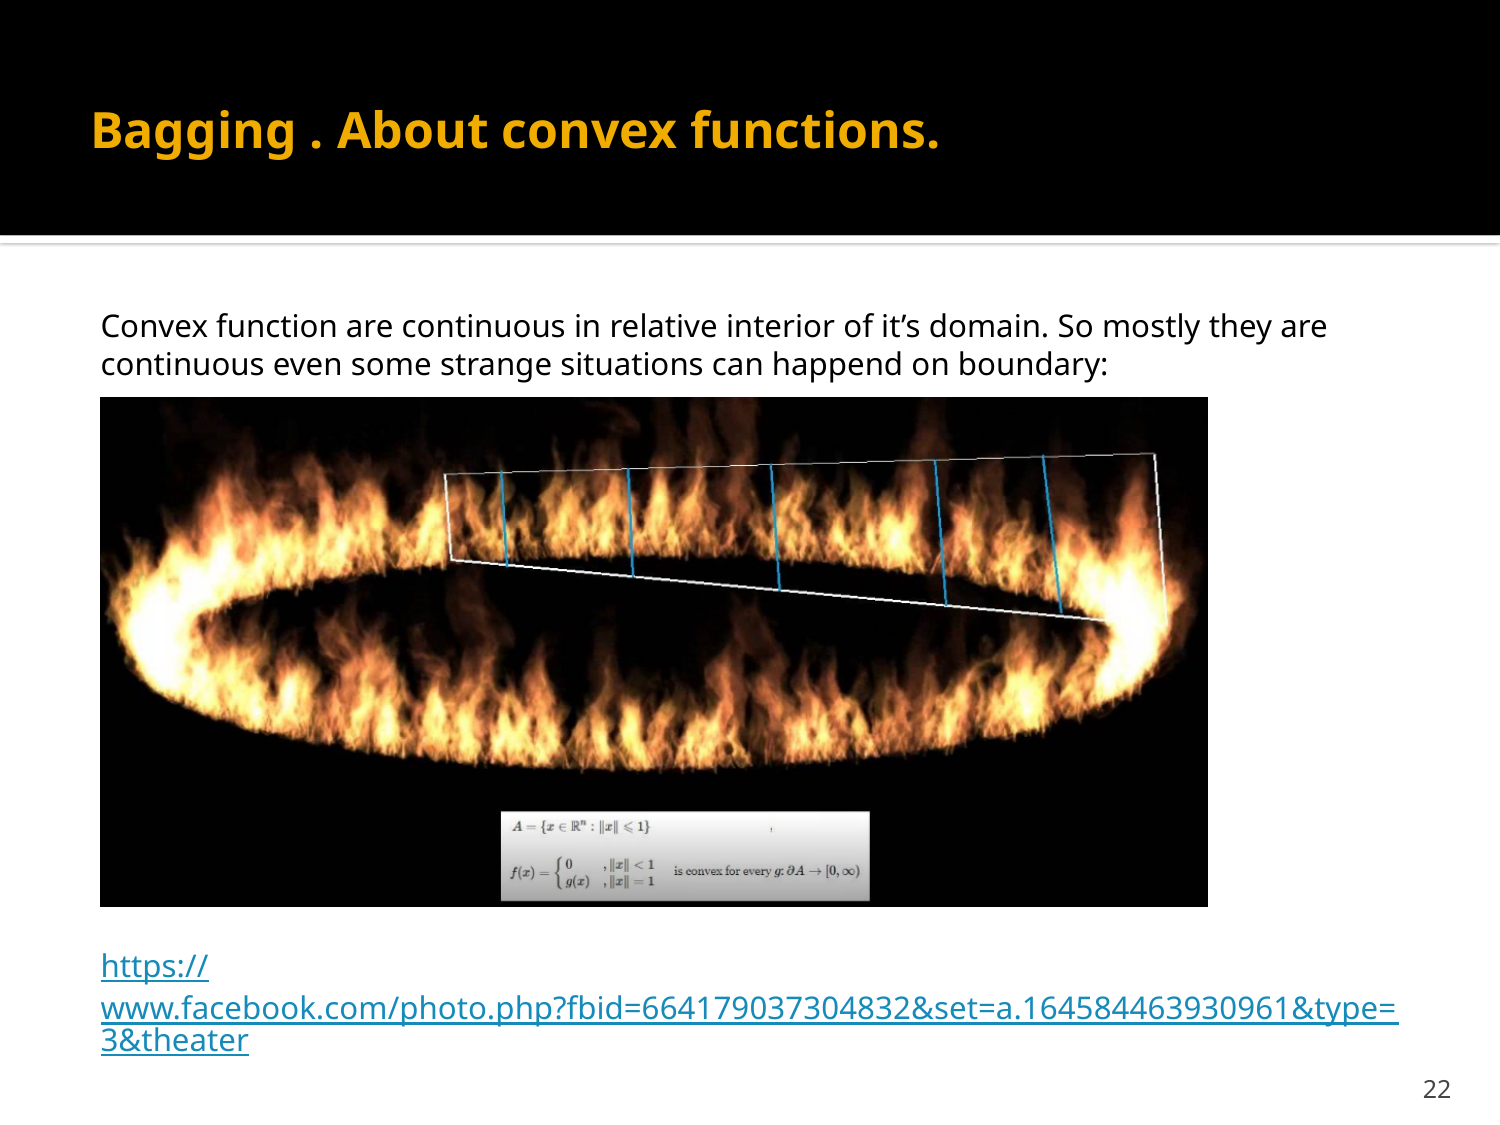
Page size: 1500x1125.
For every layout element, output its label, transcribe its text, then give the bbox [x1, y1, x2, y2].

slide_number 22 [1345, 1062, 1467, 1108]
title Bagging . About convex functions. [75, 25, 1425, 231]
list Convex function are continuous in relative interior of it’s domain. So mostly they are continuous even some strange situations can happend on boundary: https://www.facebook.com/photo.php?fbid=664179037304832&set=a.164584463930961&type=3&theater [75, 291, 1425, 1050]
picture [100, 397, 1208, 907]
